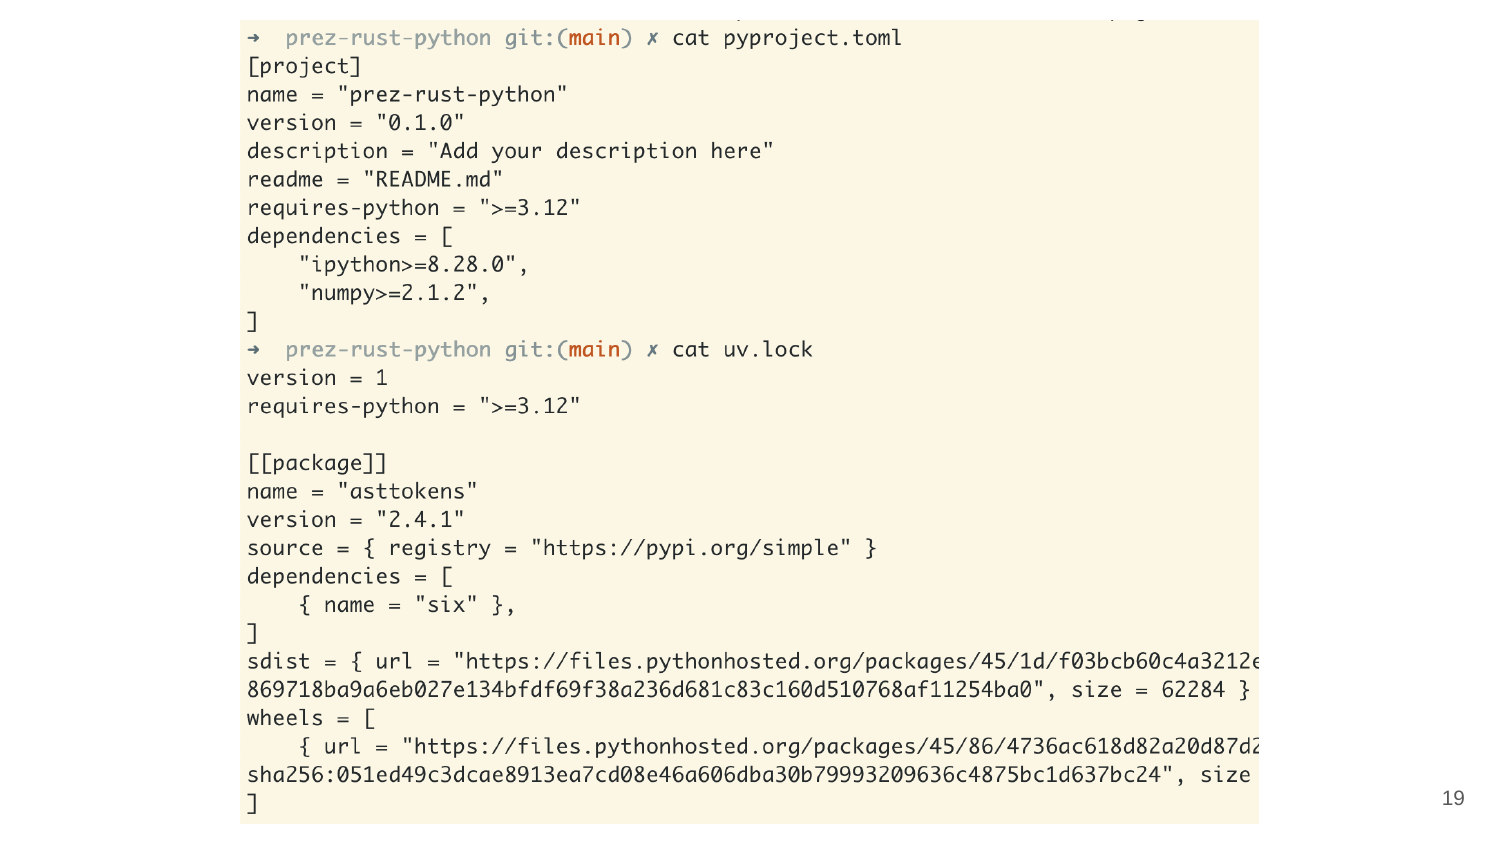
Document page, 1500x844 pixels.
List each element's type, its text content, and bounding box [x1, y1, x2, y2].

slide_number ‹#› [1389, 764, 1480, 830]
picture [240, 19, 1260, 824]
